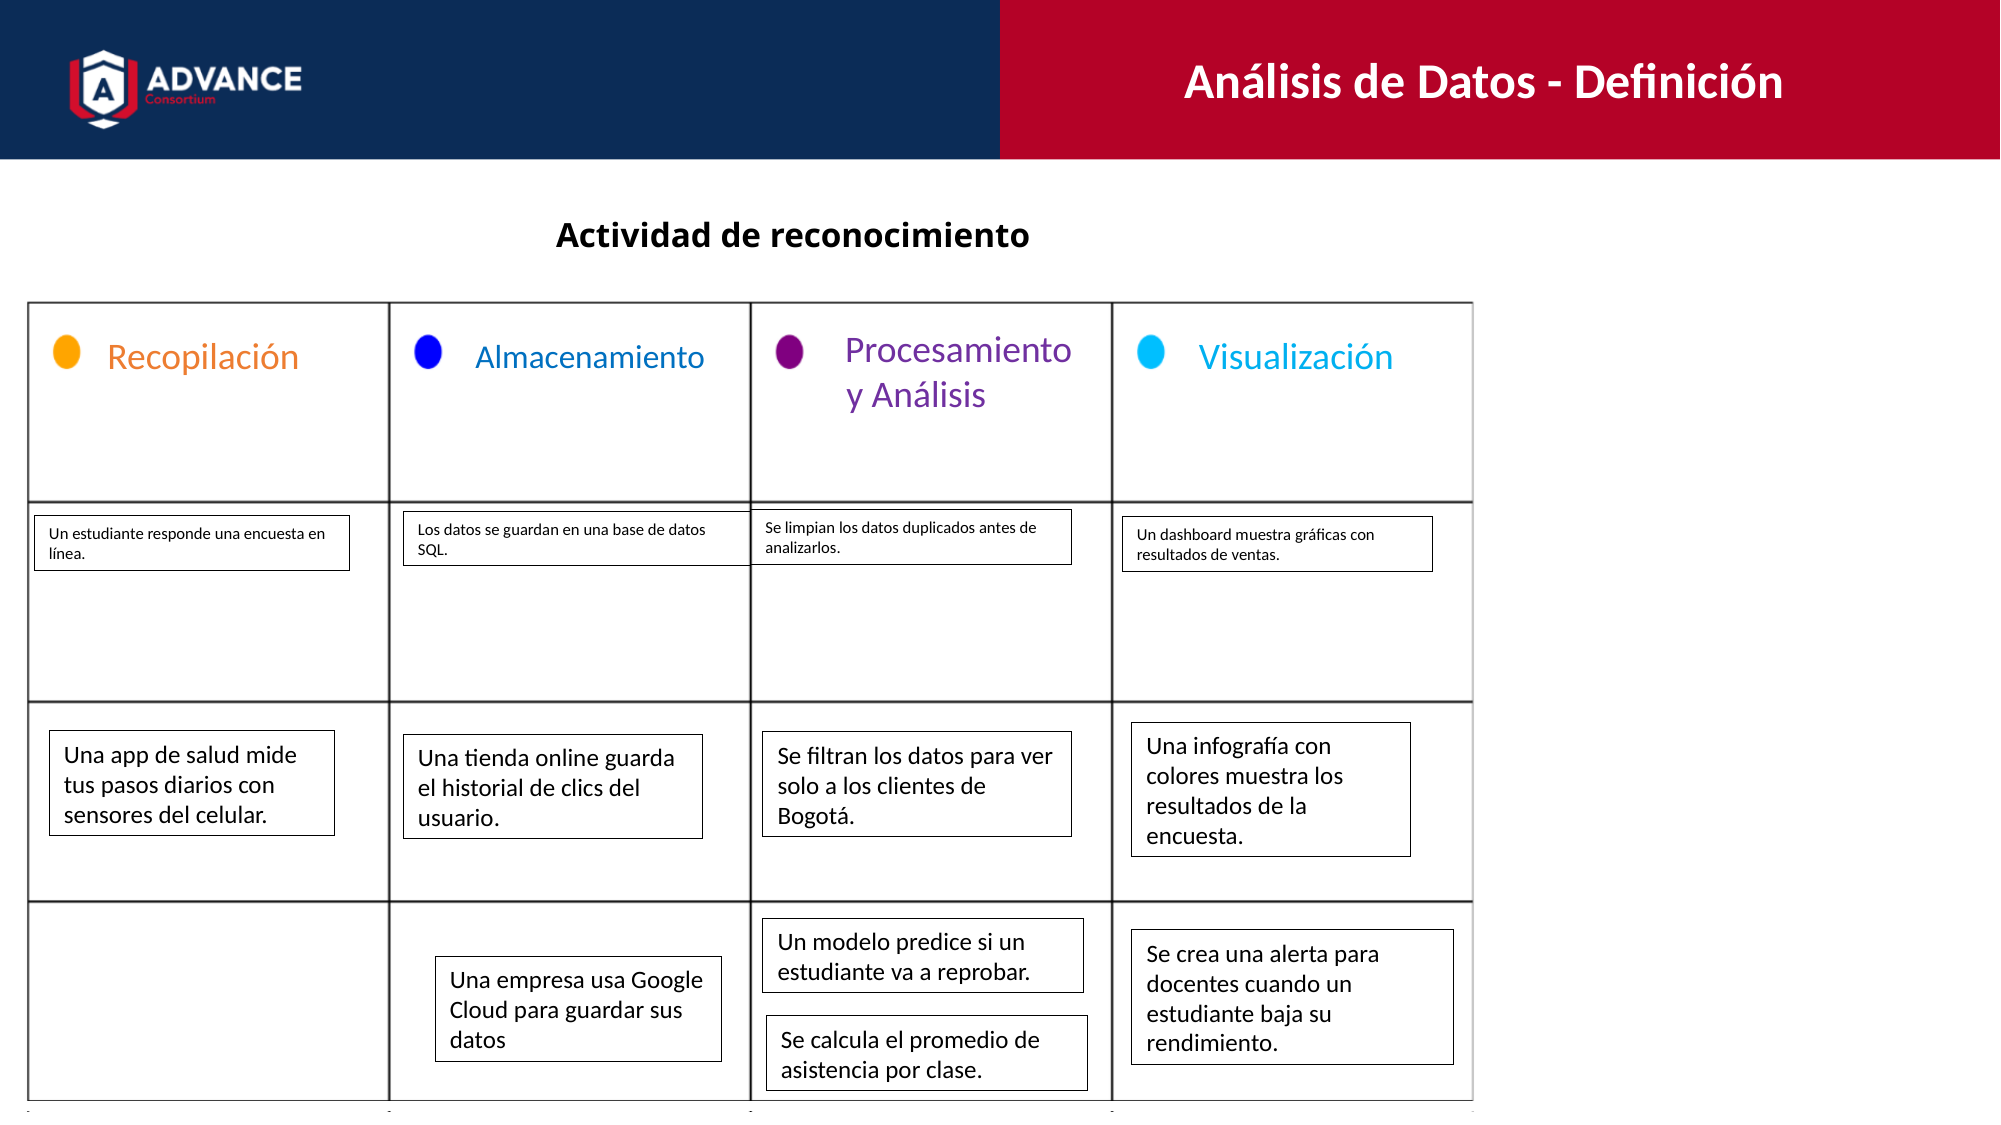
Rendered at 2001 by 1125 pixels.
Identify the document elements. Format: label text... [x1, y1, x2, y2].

text_box Análisis de Datos - Definición [1169, 40, 1830, 116]
picture [0, 0, 2000, 1125]
